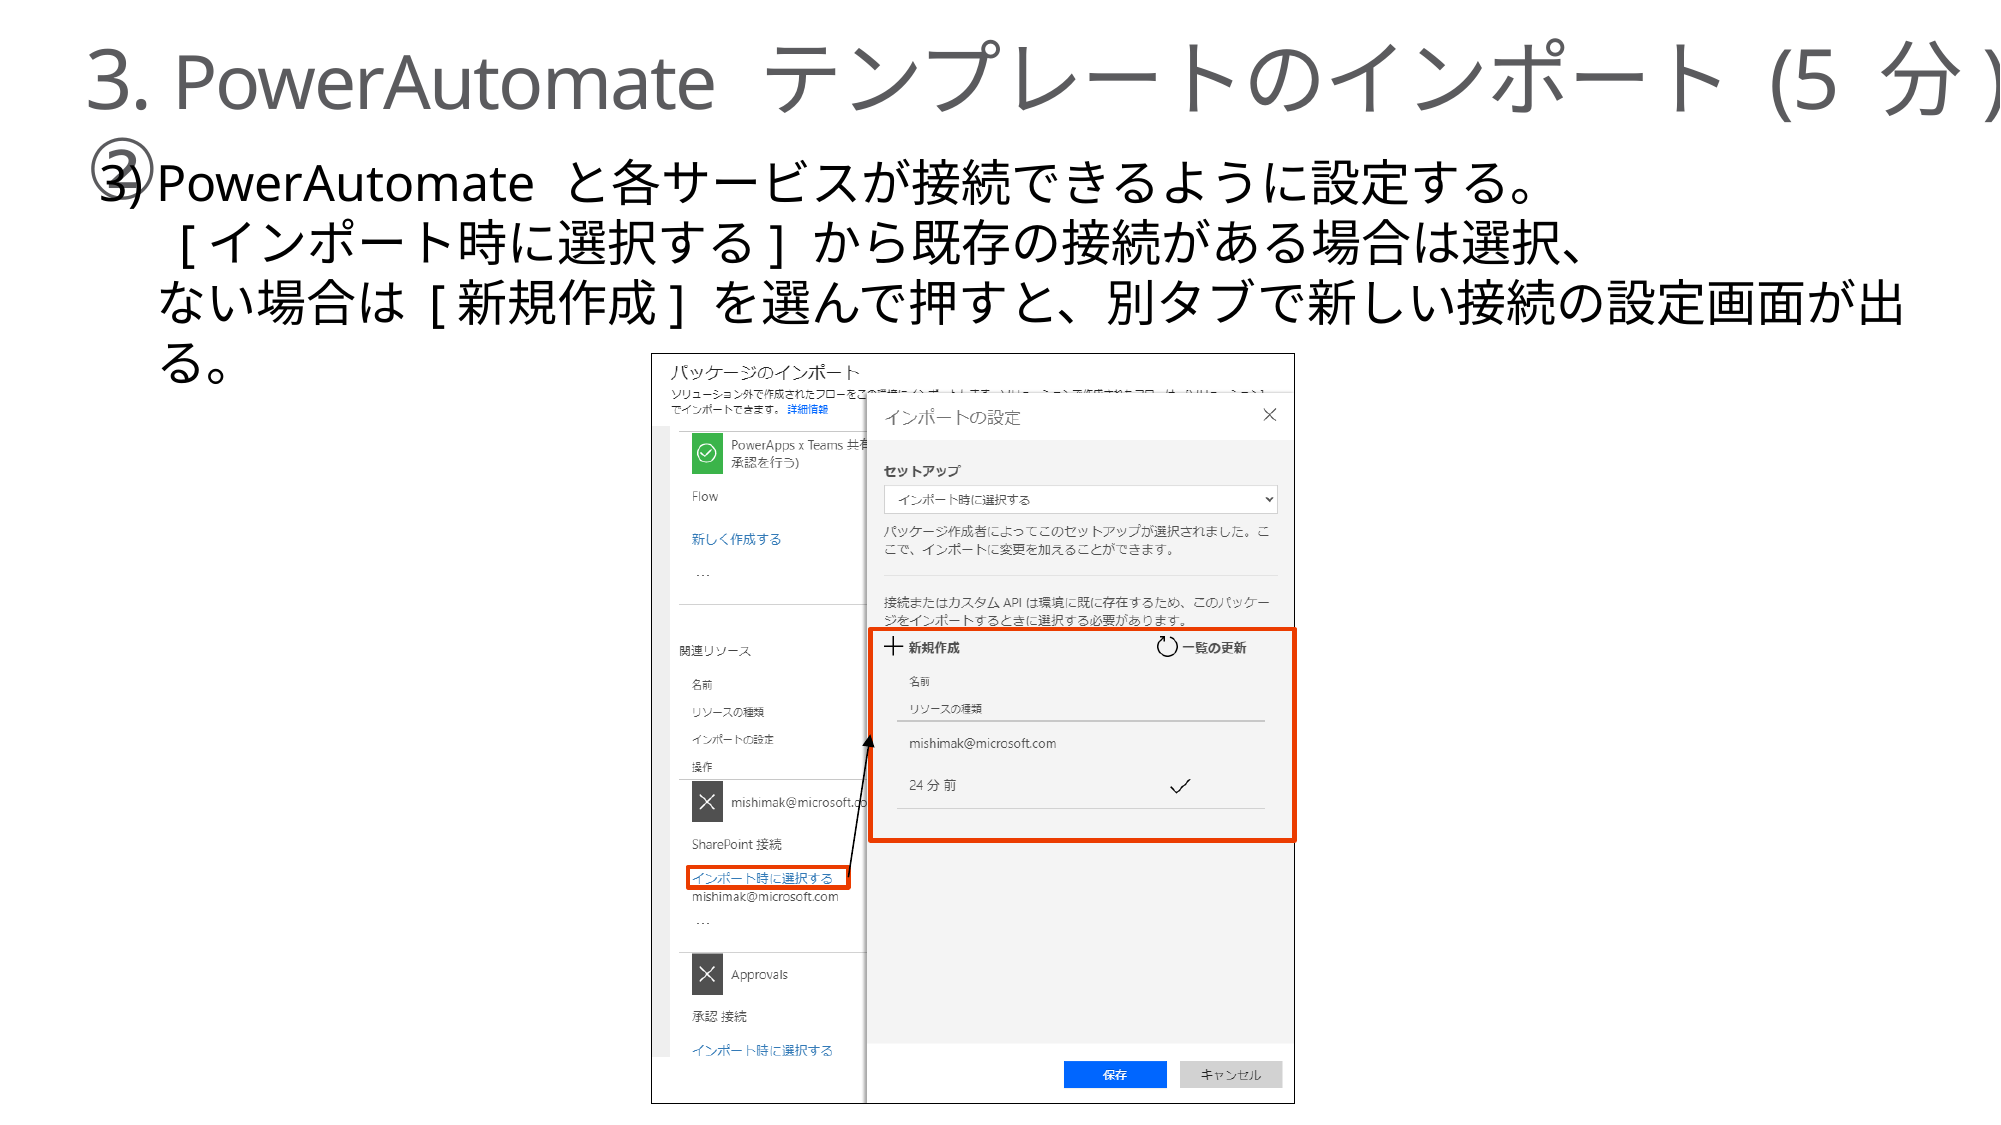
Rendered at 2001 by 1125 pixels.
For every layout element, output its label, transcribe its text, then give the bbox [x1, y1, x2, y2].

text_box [848, 734, 871, 878]
text_box PowerAutomate と各サービスが接続できるように設定する。 [インポート時に選択する] から既存の接続がある場合は選択、 ない場合は [新規作成] を選んで押すと、別タブで新しい接続の設定画面が出る。 [85, 144, 1963, 460]
title 3. PowerAutomate テンプレートのインポート (5 分) ② [85, 37, 2000, 161]
picture [651, 353, 1295, 1104]
